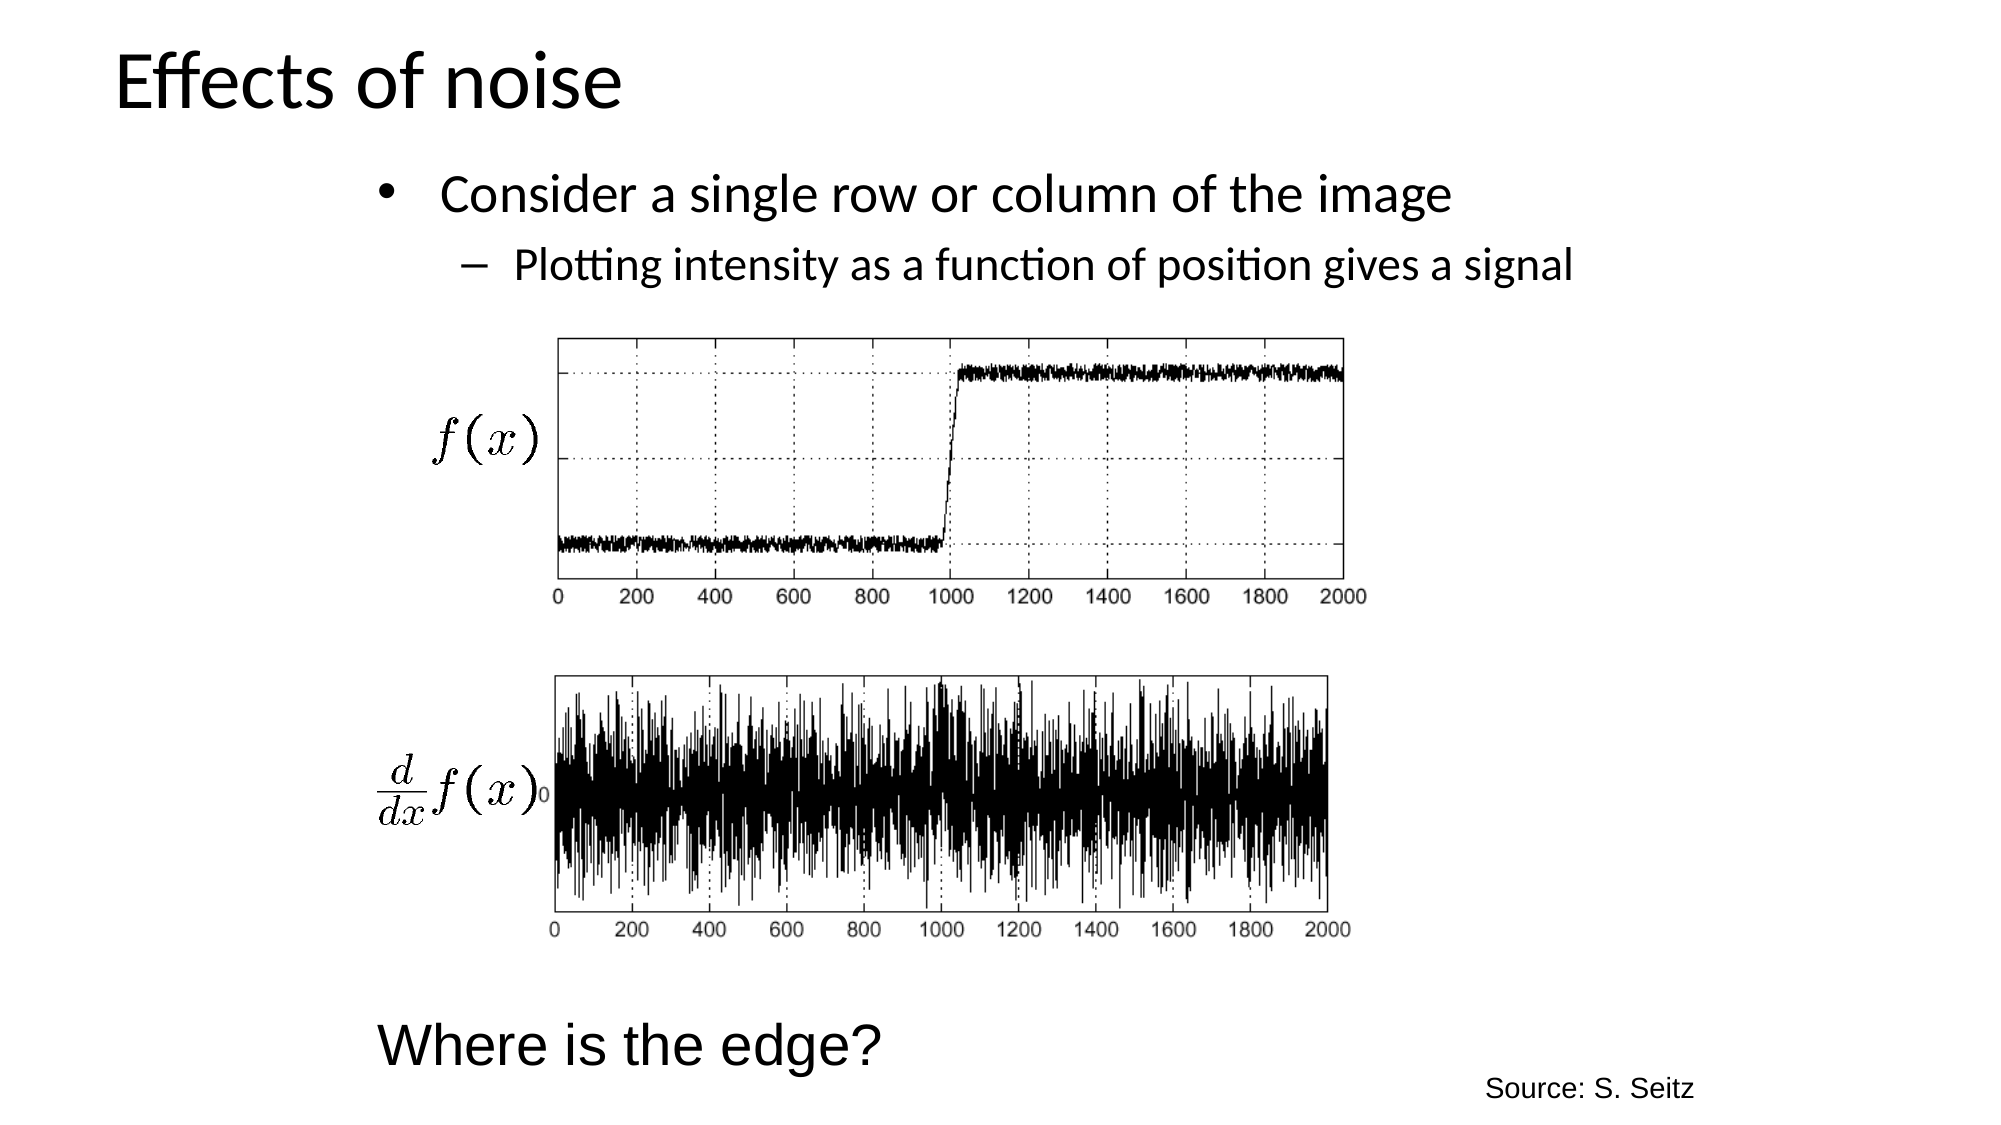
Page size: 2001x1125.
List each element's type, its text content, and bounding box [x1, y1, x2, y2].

picture [430, 413, 538, 466]
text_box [362, 662, 1638, 1113]
list Consider a single row or column of the image Plotting intensity as a function of position gives a signal [362, 149, 1638, 300]
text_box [551, 314, 1376, 626]
title Effects of noise [99, 0, 1900, 150]
text_box Source: S. Seitz [1641, 1062, 1711, 1113]
